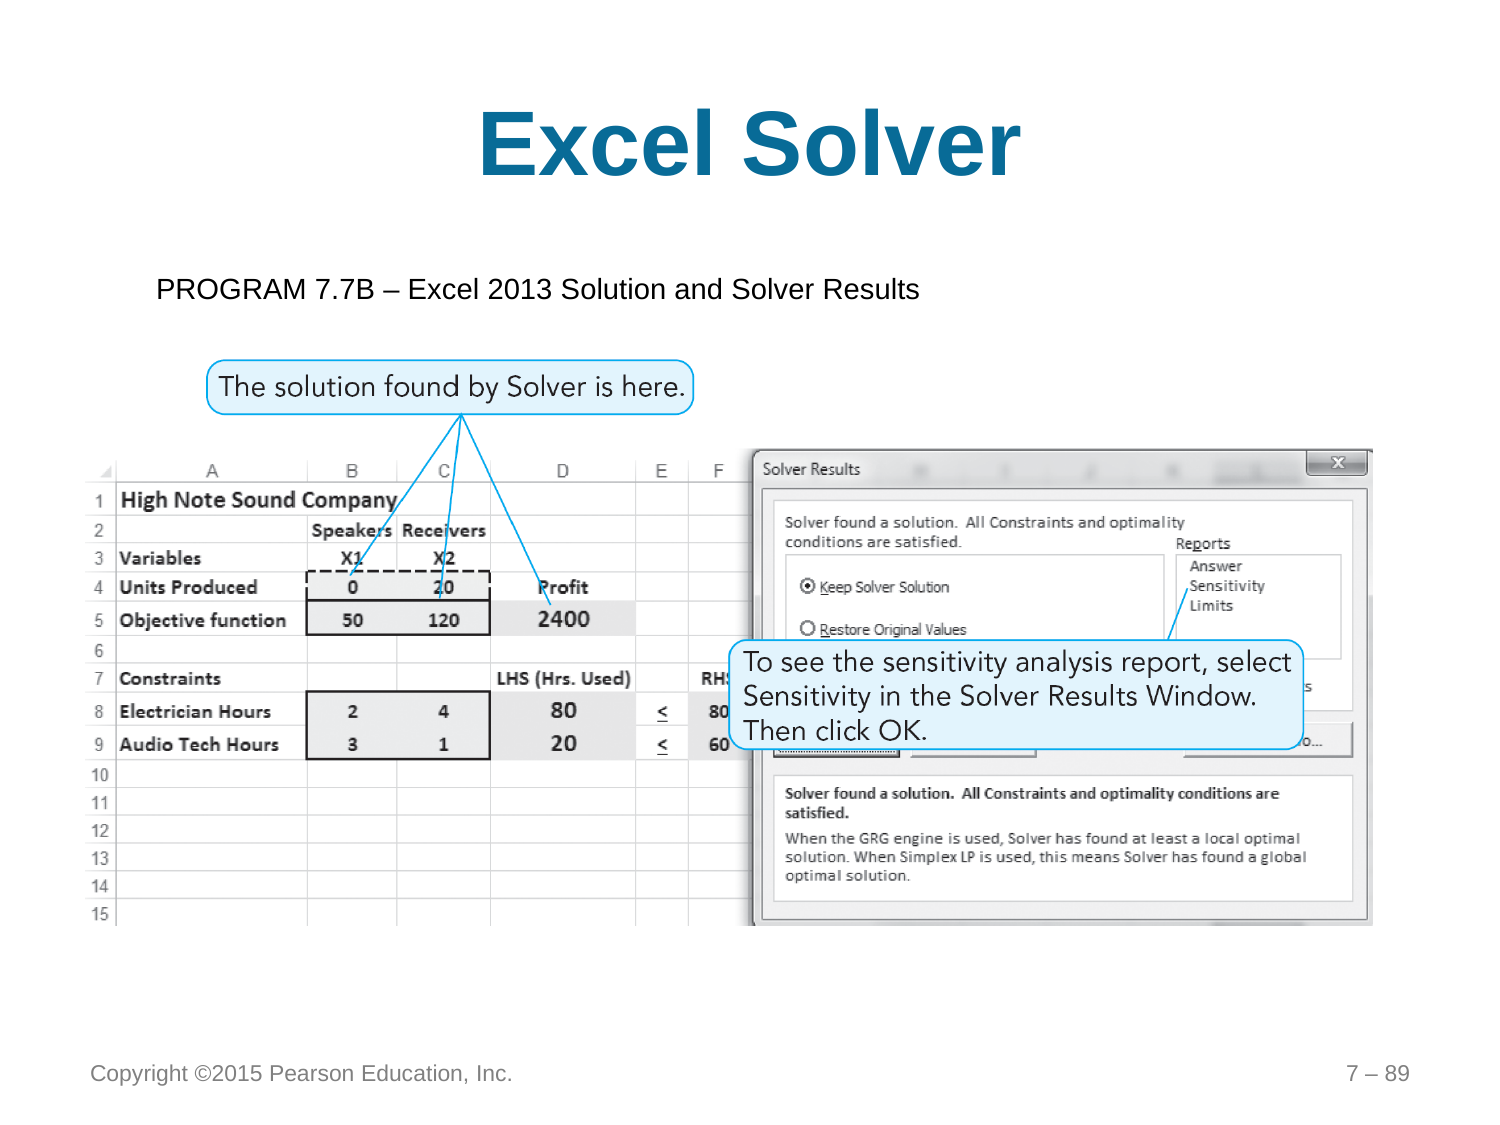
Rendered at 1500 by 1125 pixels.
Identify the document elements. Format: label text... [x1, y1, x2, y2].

slide_number 7 – 89 [1074, 1042, 1425, 1103]
slide_number Copyright ©2015 Pearson Education, Inc. [75, 1042, 538, 1103]
text_box PROGRAM 7.7B – Excel 2013 Solution and Solver Results [141, 263, 937, 314]
picture [74, 351, 1385, 936]
title Excel Solver [74, 44, 1426, 233]
